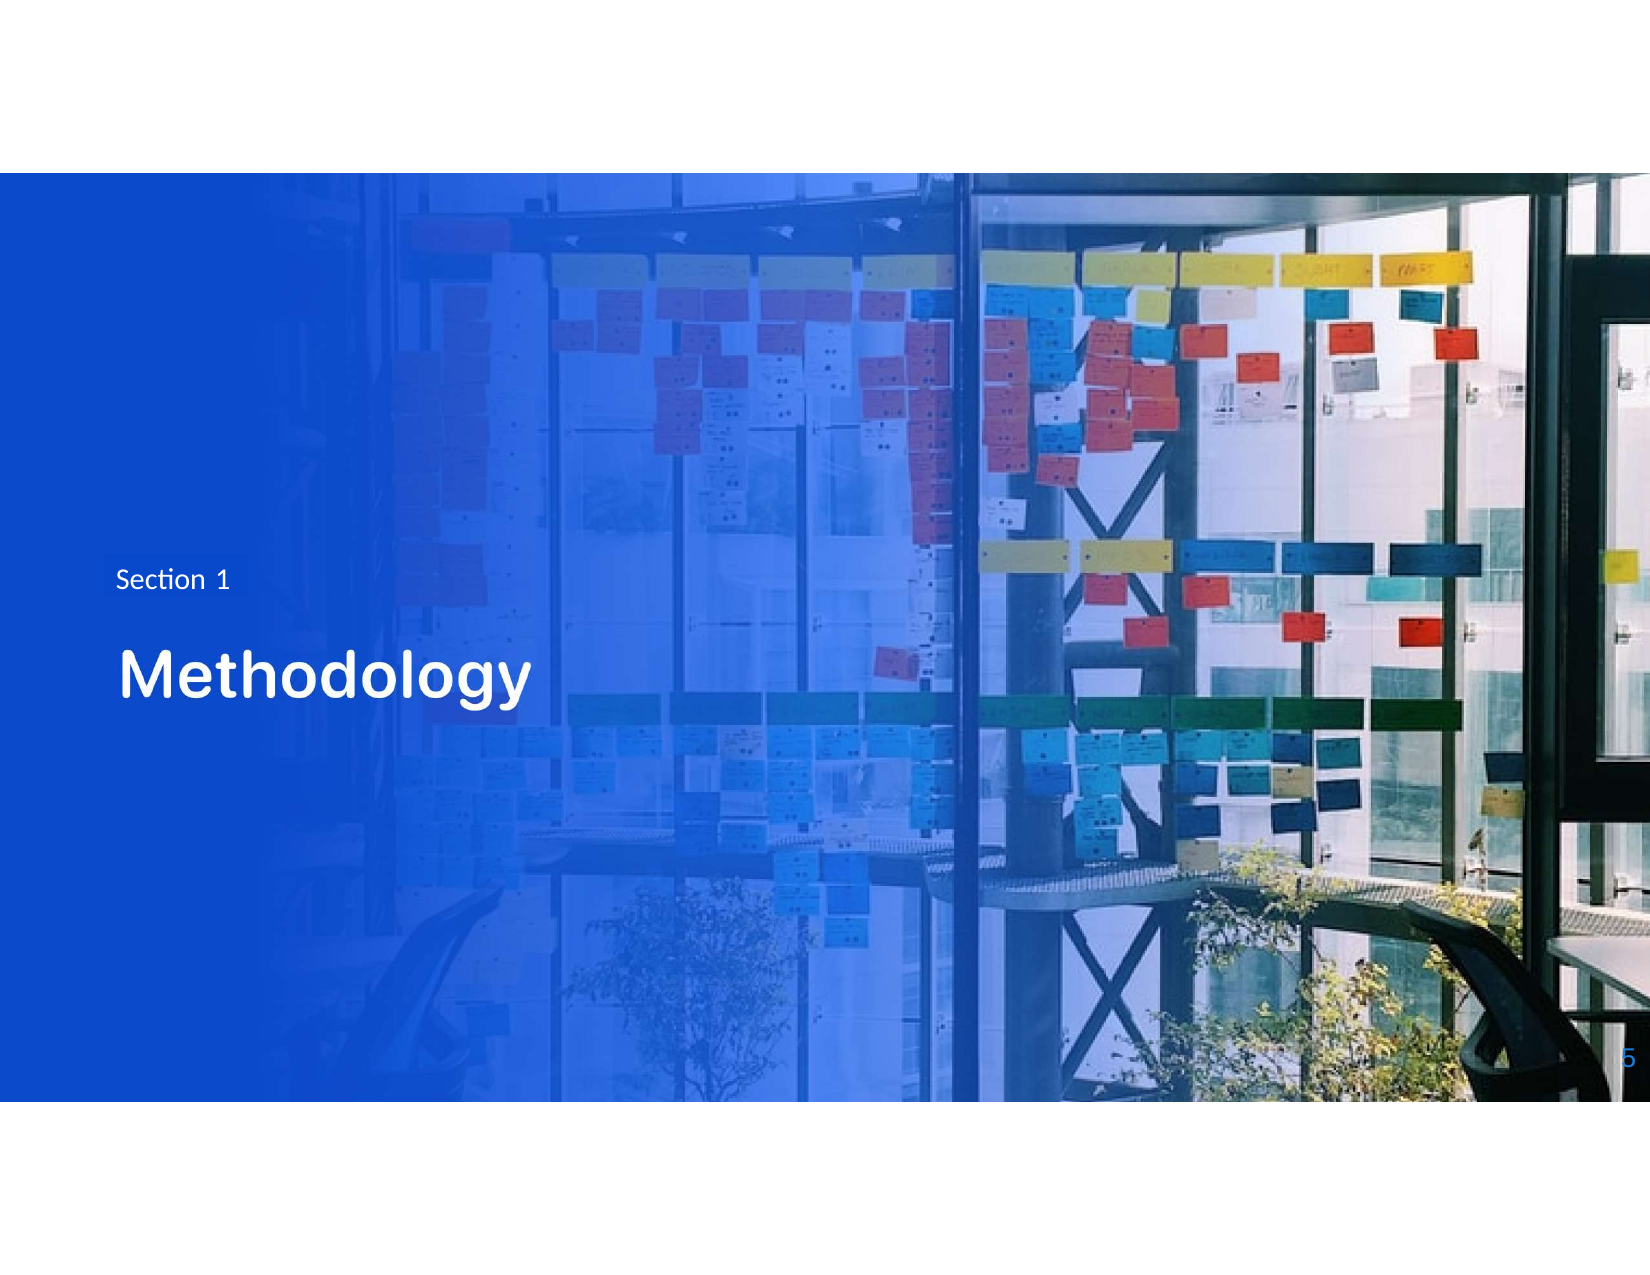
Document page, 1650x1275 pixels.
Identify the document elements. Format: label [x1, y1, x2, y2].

picture [0, 173, 1650, 1102]
